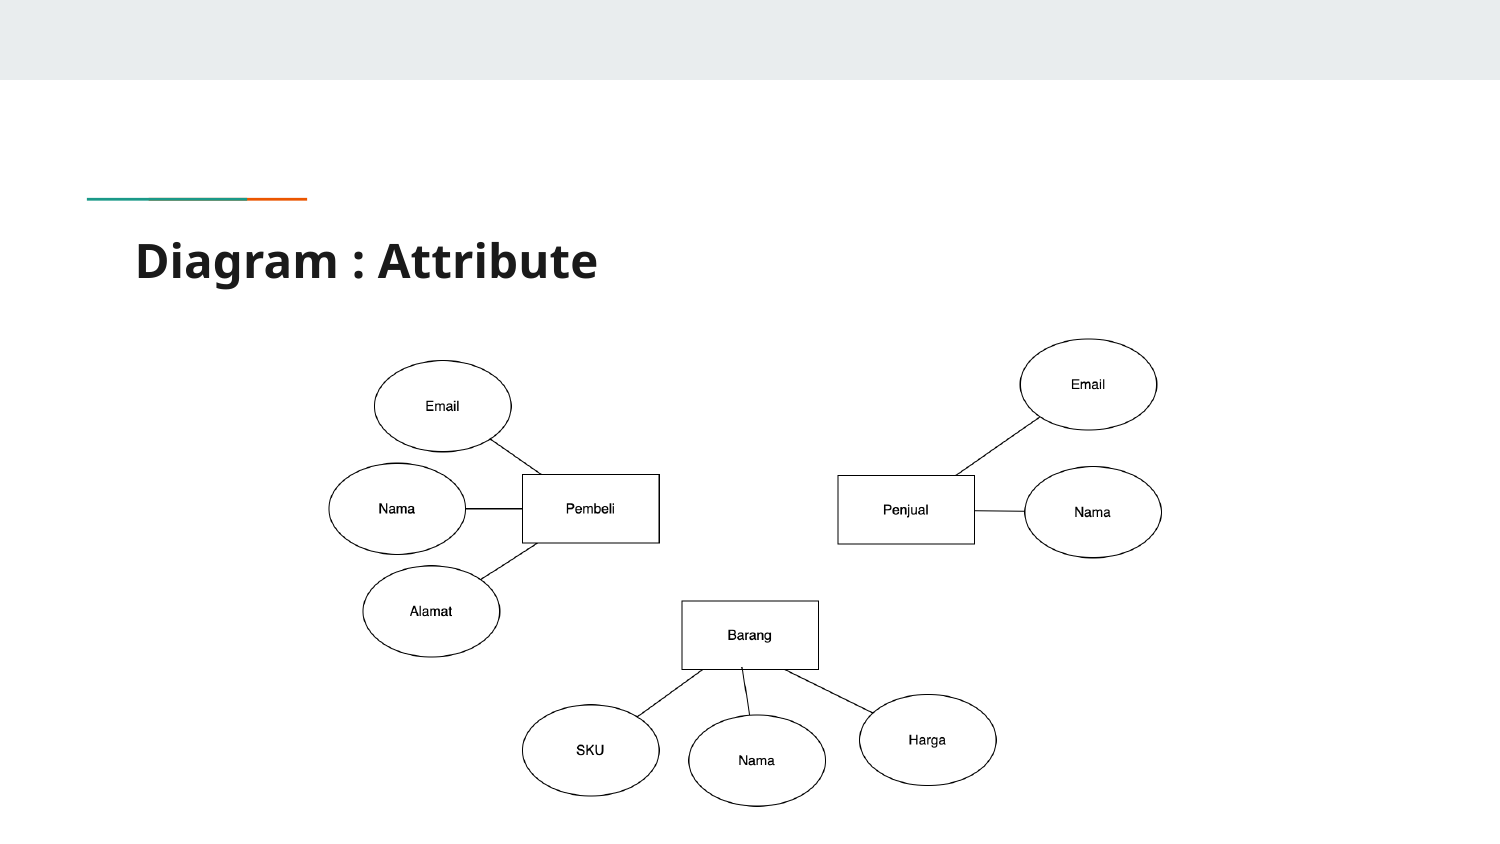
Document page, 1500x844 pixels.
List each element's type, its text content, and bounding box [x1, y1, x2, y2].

title Diagram : Attribute [119, 216, 1381, 305]
picture [314, 328, 1186, 819]
